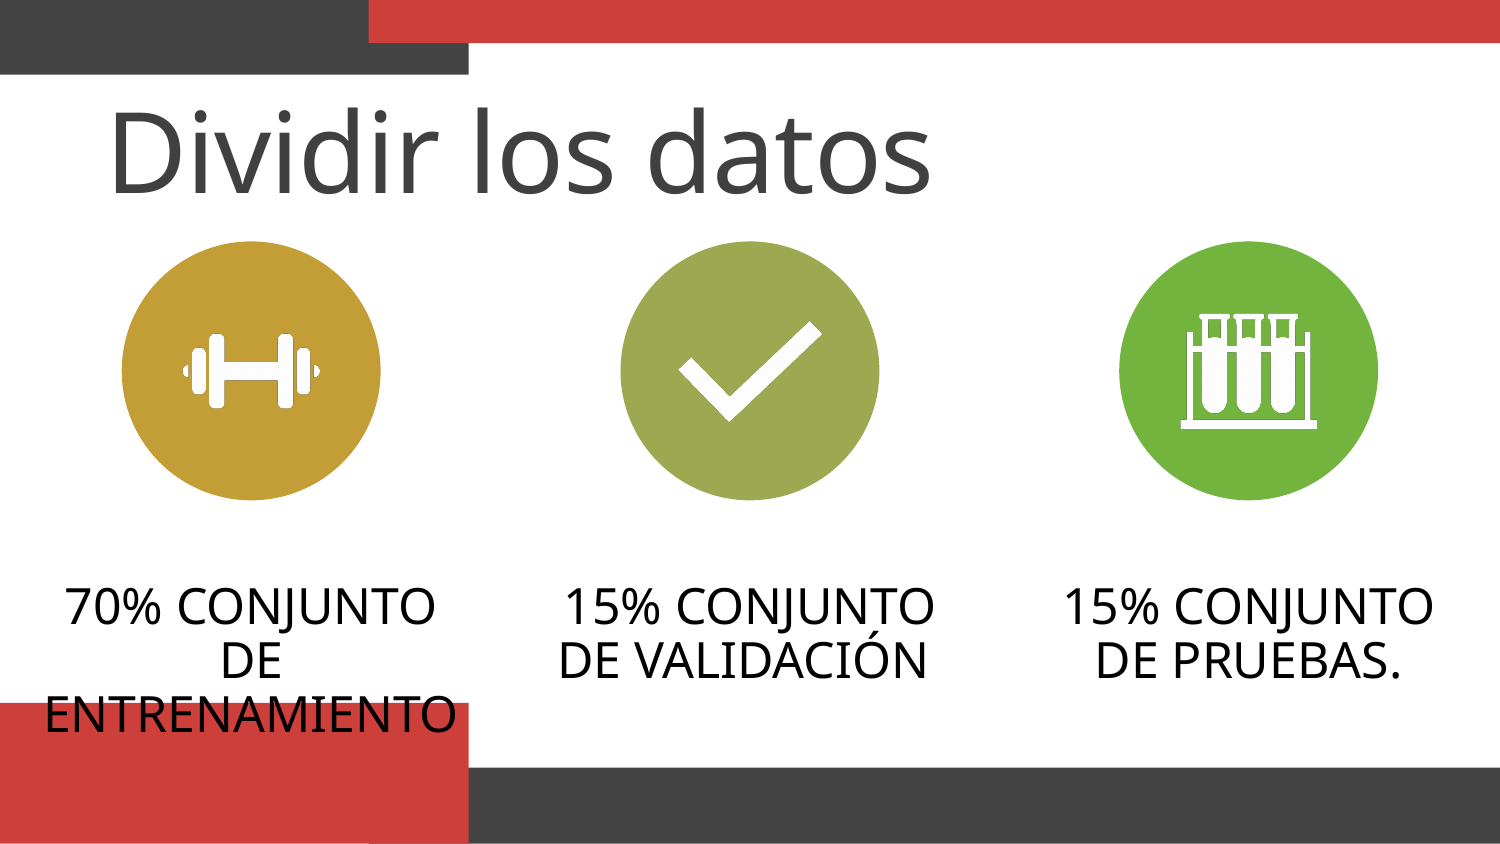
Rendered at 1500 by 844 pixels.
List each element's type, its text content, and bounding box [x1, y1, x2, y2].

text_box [0, 237, 1500, 703]
text_box Dividir los datos [90, 78, 1319, 226]
